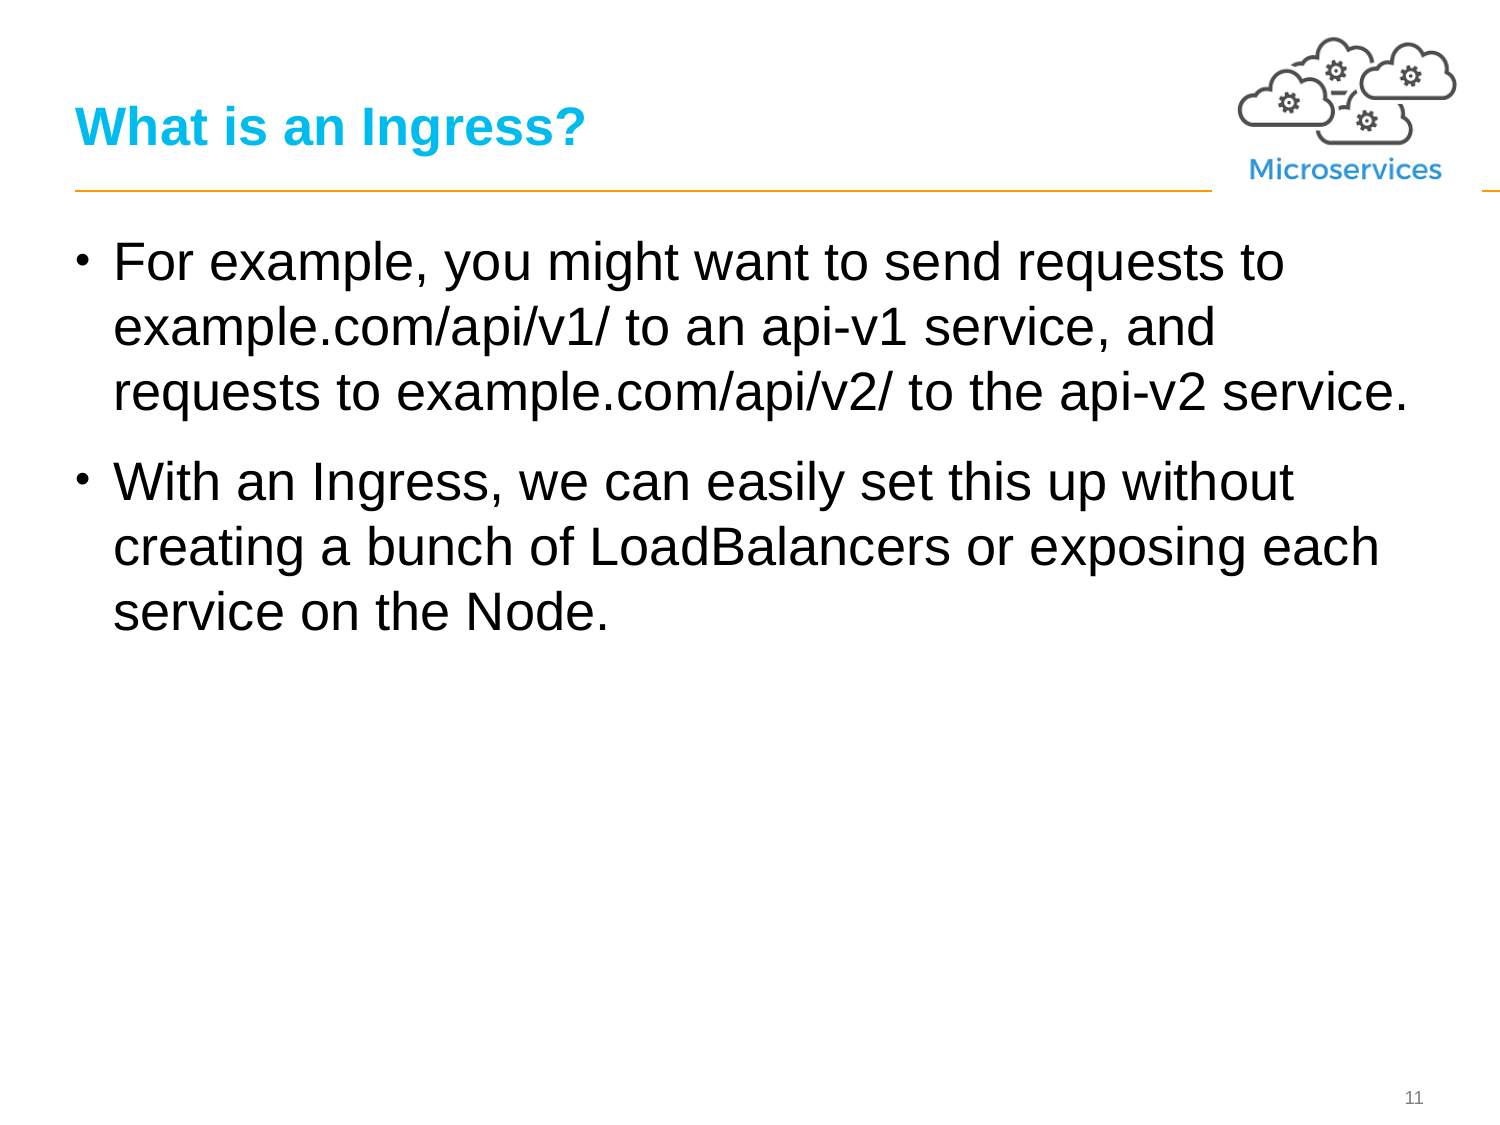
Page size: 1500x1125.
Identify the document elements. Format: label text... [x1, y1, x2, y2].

list For example, you might want to send requests to example.com/api/v1/ to an api-v1 service, and requests to example.com/api/v2/ to the api-v2 service. With an Ingress, we can easily set this up without creating a bunch of LoadBalancers or exposing each service on the Node. [75, 226, 1425, 1018]
title What is an Ingress? [75, 27, 1422, 157]
picture [1212, 1, 1482, 203]
